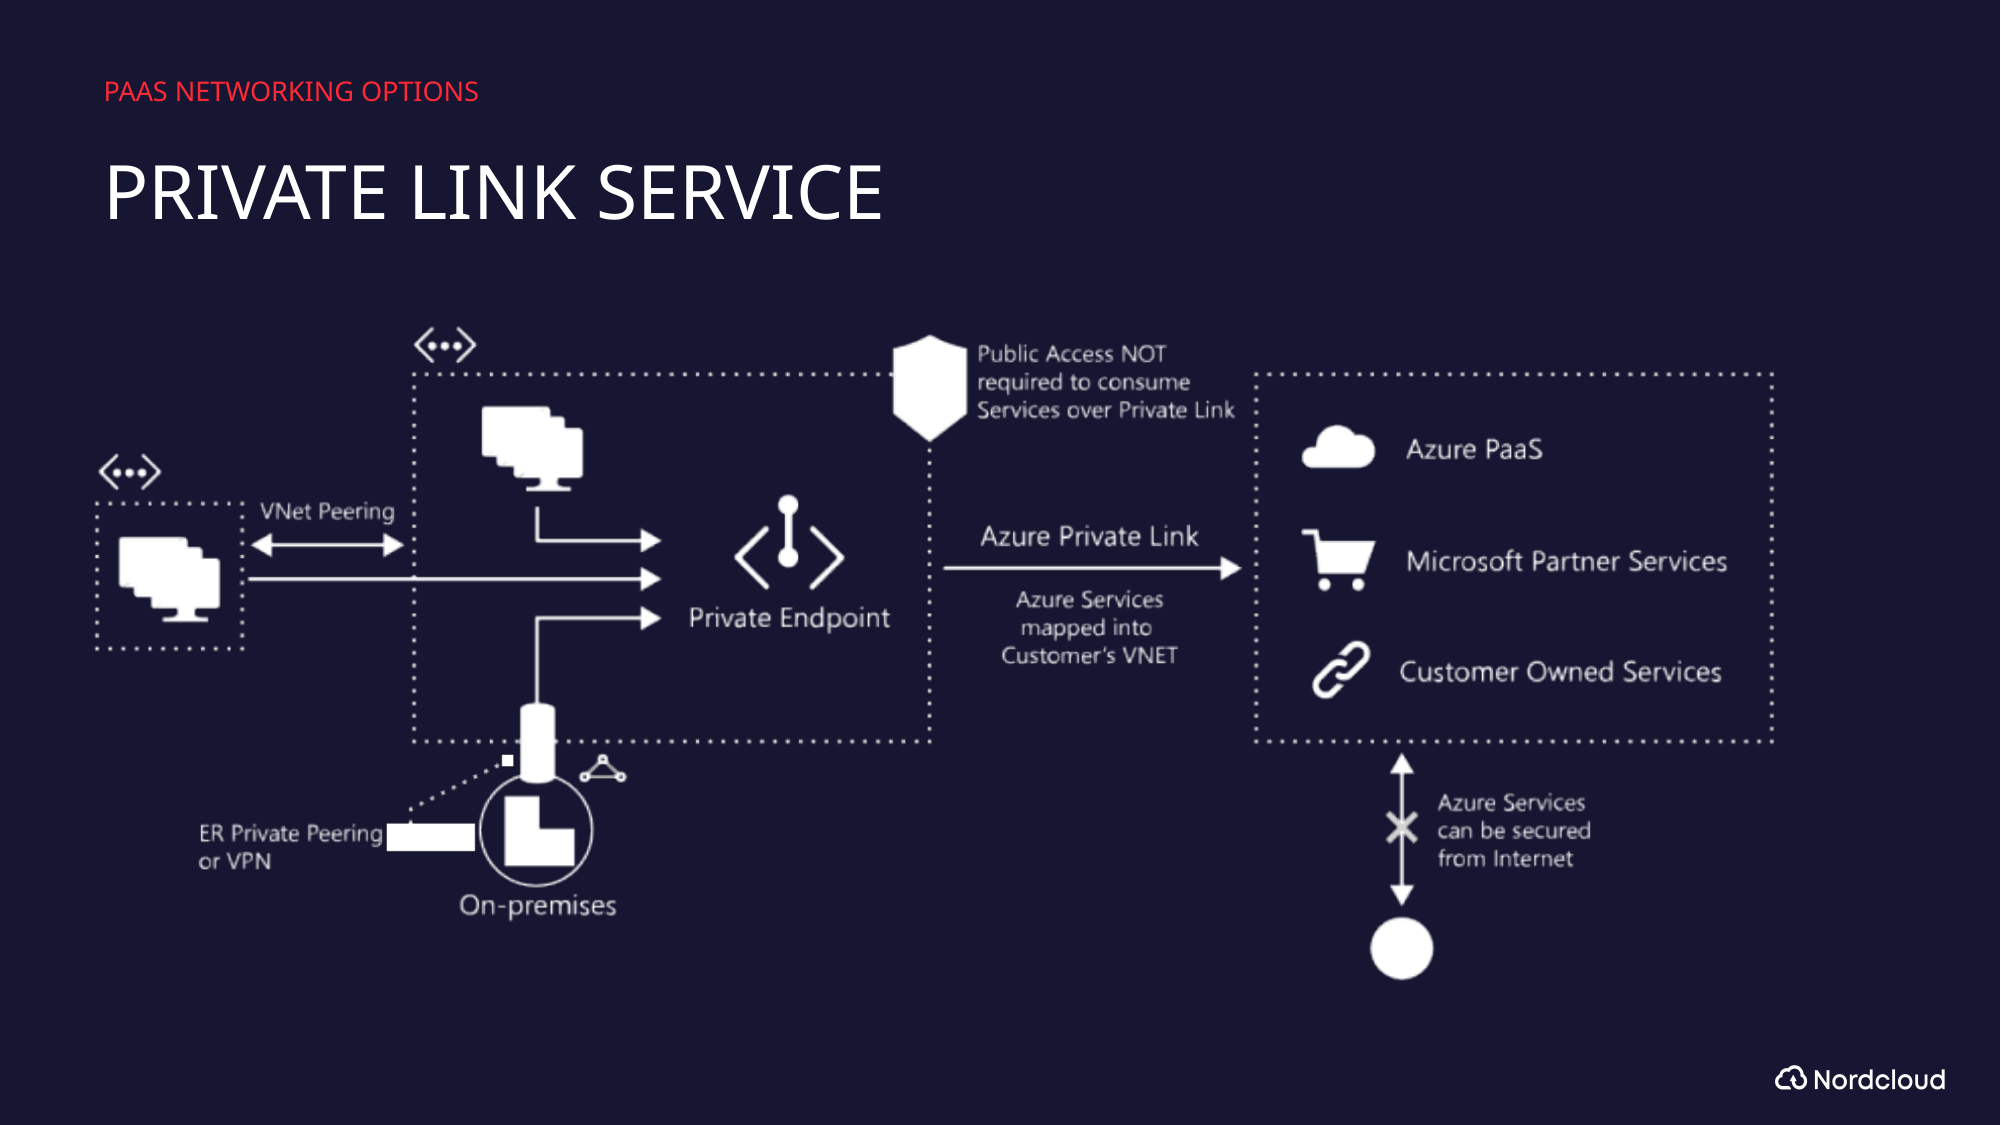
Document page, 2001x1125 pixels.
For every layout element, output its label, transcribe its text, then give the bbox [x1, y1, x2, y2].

subtitle PAAS NETWORKING OPTIONS [88, 70, 975, 130]
picture [88, 250, 1799, 1033]
title PRIVATE LINK SERVICE [88, 147, 1861, 266]
picture [1771, 1062, 1949, 1094]
